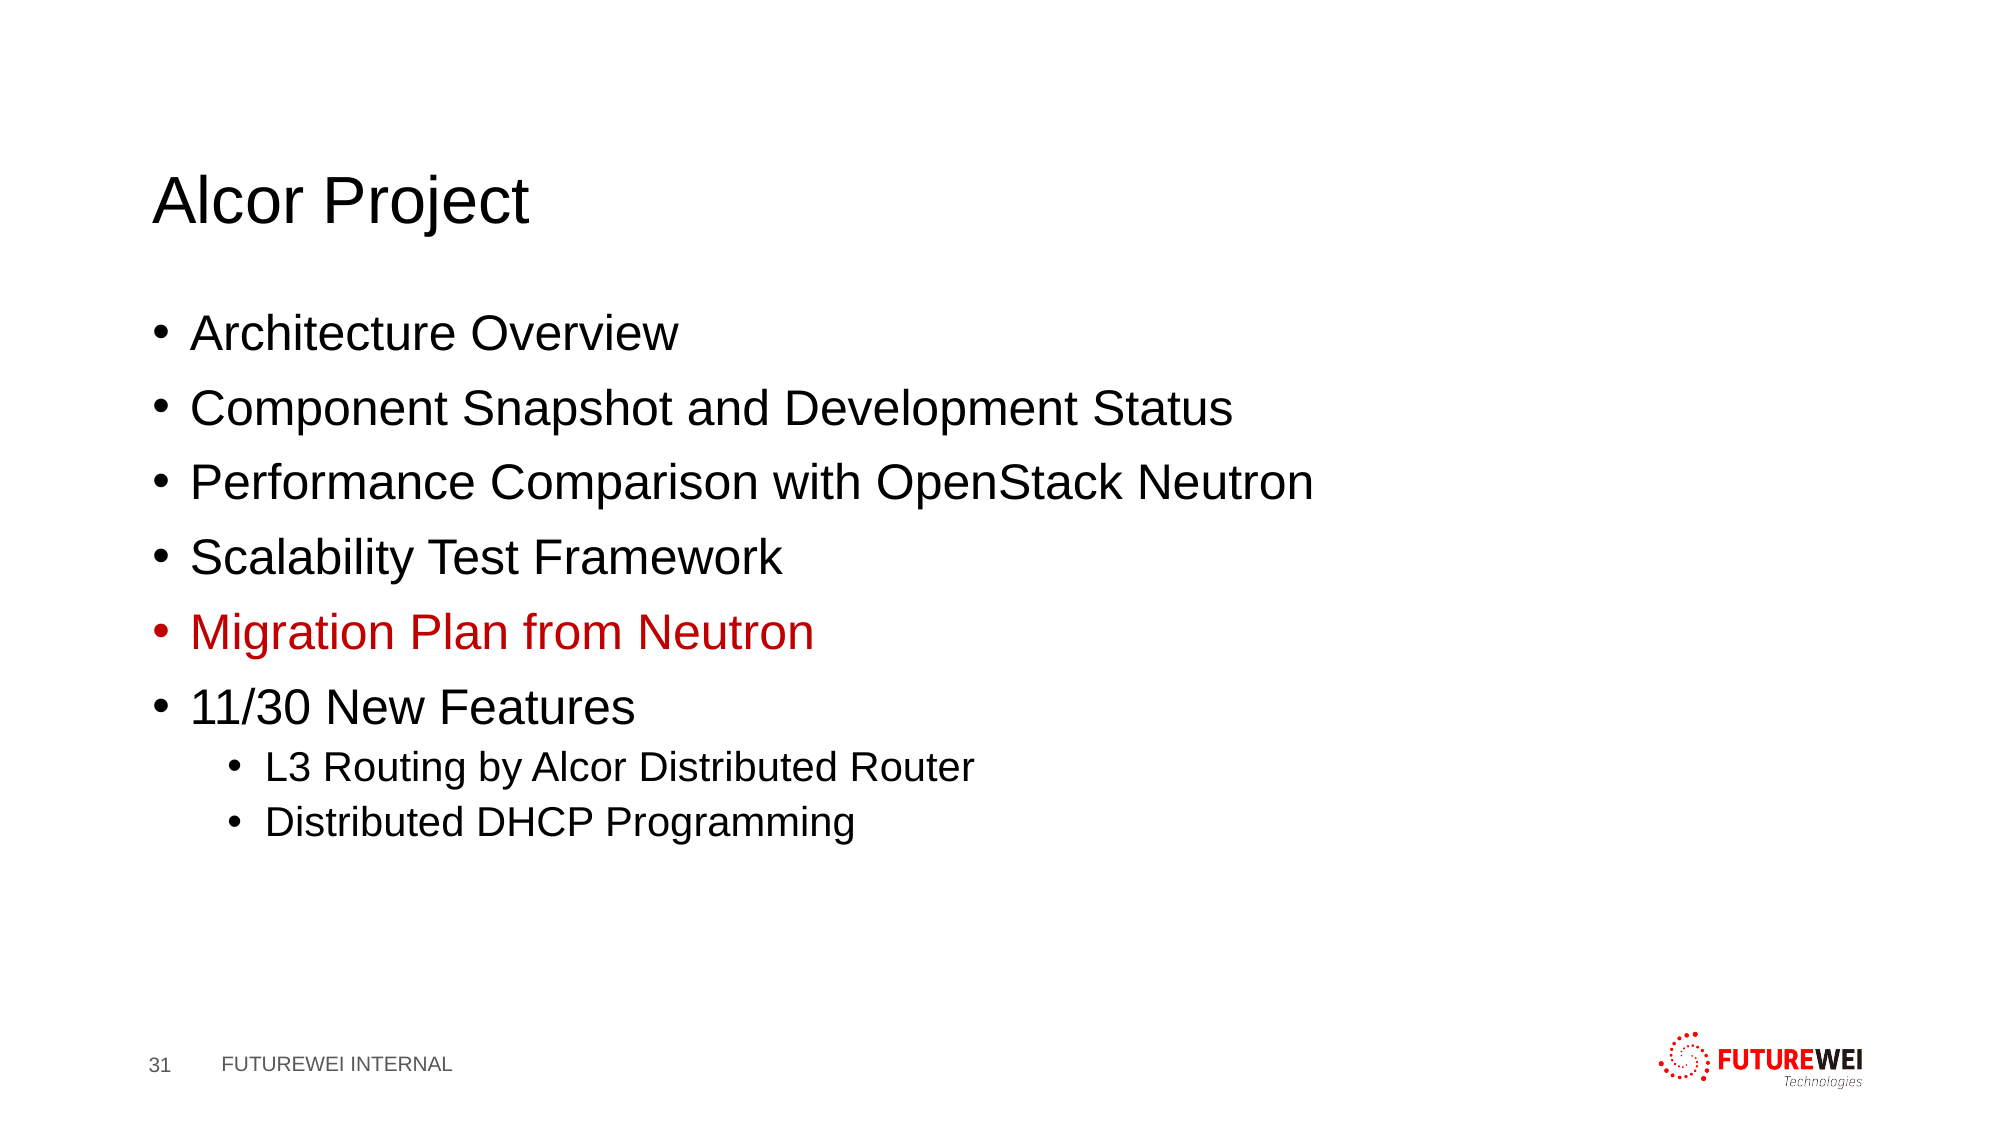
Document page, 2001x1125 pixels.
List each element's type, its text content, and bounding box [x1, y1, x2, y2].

footer FUTUREWEI INTERNAL [206, 1039, 882, 1088]
list Architecture Overview Component Snapshot and Development Status Performance Comparison with OpenStack Neutron Scalability Test Framework Migration Plan from Neutron 11/30 New Features L3 Routing by Alcor Distributed Router Distributed DHCP Programming [137, 299, 1863, 1014]
slide_number 31 [117, 1039, 203, 1089]
picture [1638, 1011, 1882, 1102]
title Alcor Project [137, 59, 1863, 246]
